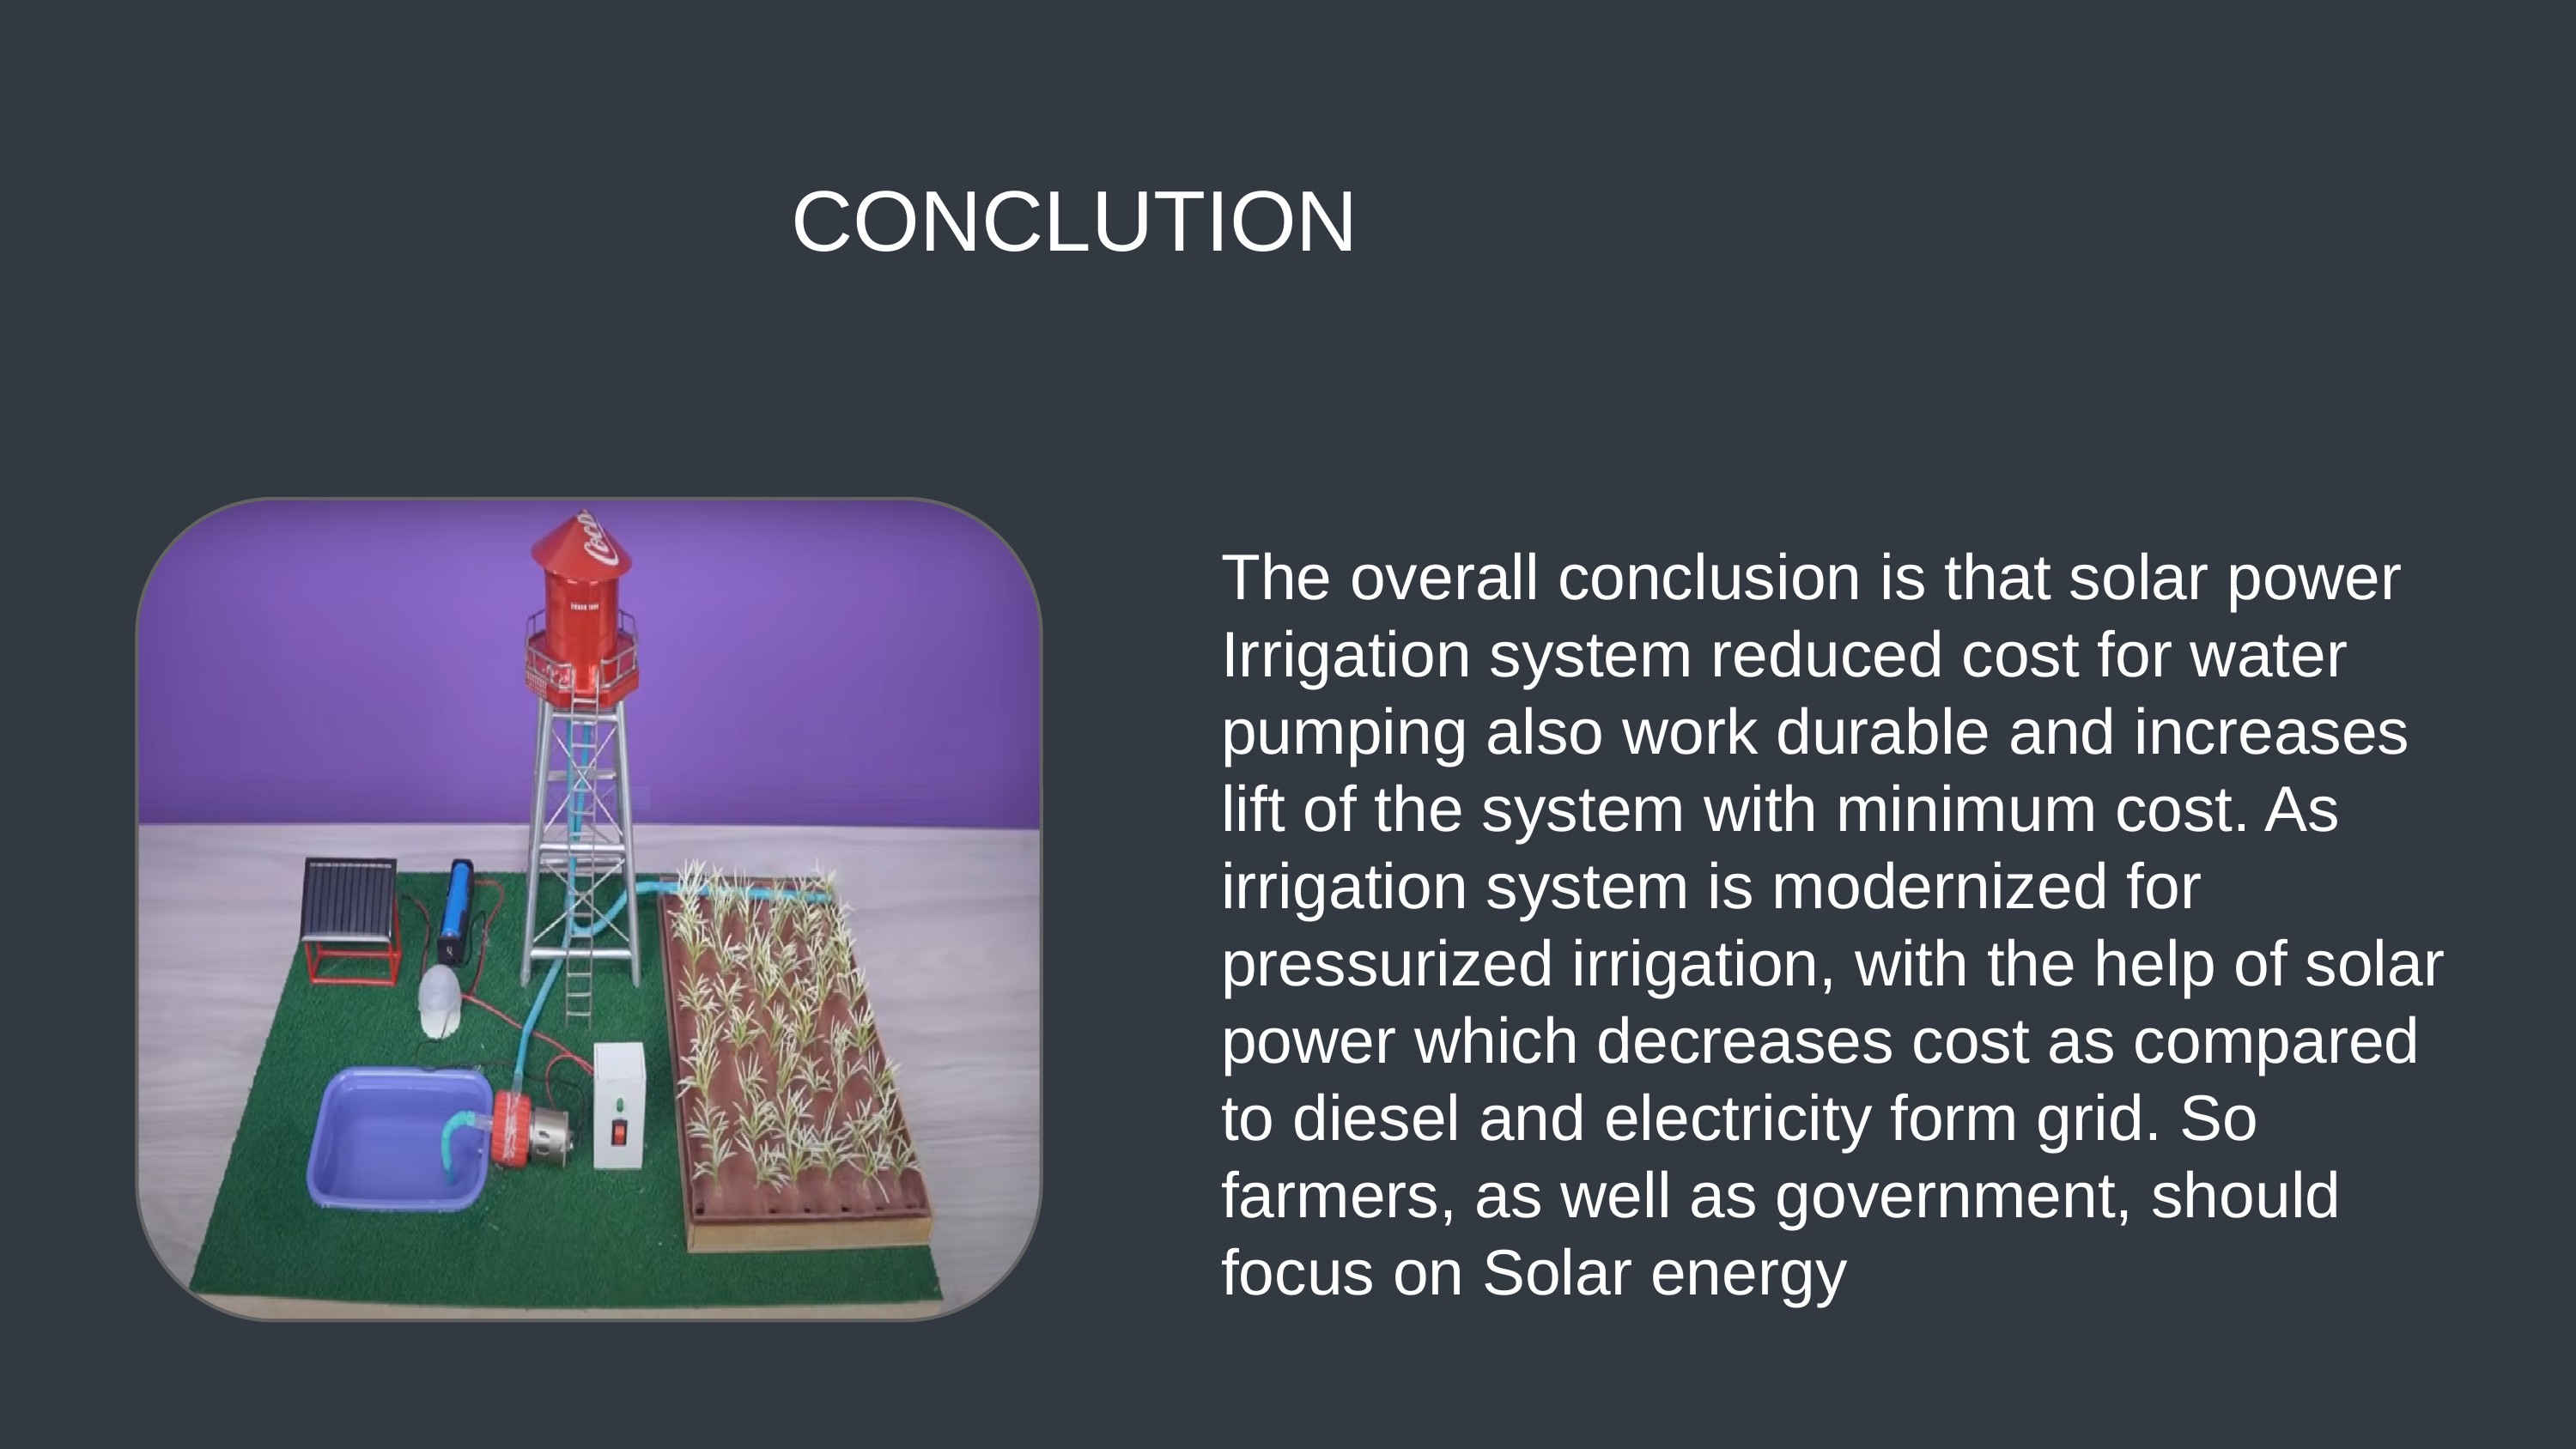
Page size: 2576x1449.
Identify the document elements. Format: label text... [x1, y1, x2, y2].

text_box [137, 498, 1042, 1321]
text_box CONCLUTION [778, 159, 1420, 275]
text_box The overall conclusion is that solar power Irrigation system reduced cost for water pumping also work durable and increases lift of the system with minimum cost. As irrigation system is modernized for pressurized irrigation, with the help of solar power which decreases cost as compared to diesel and electricity form grid. So farmers, as well as government, should focus on Solar energy [1208, 529, 2501, 1315]
